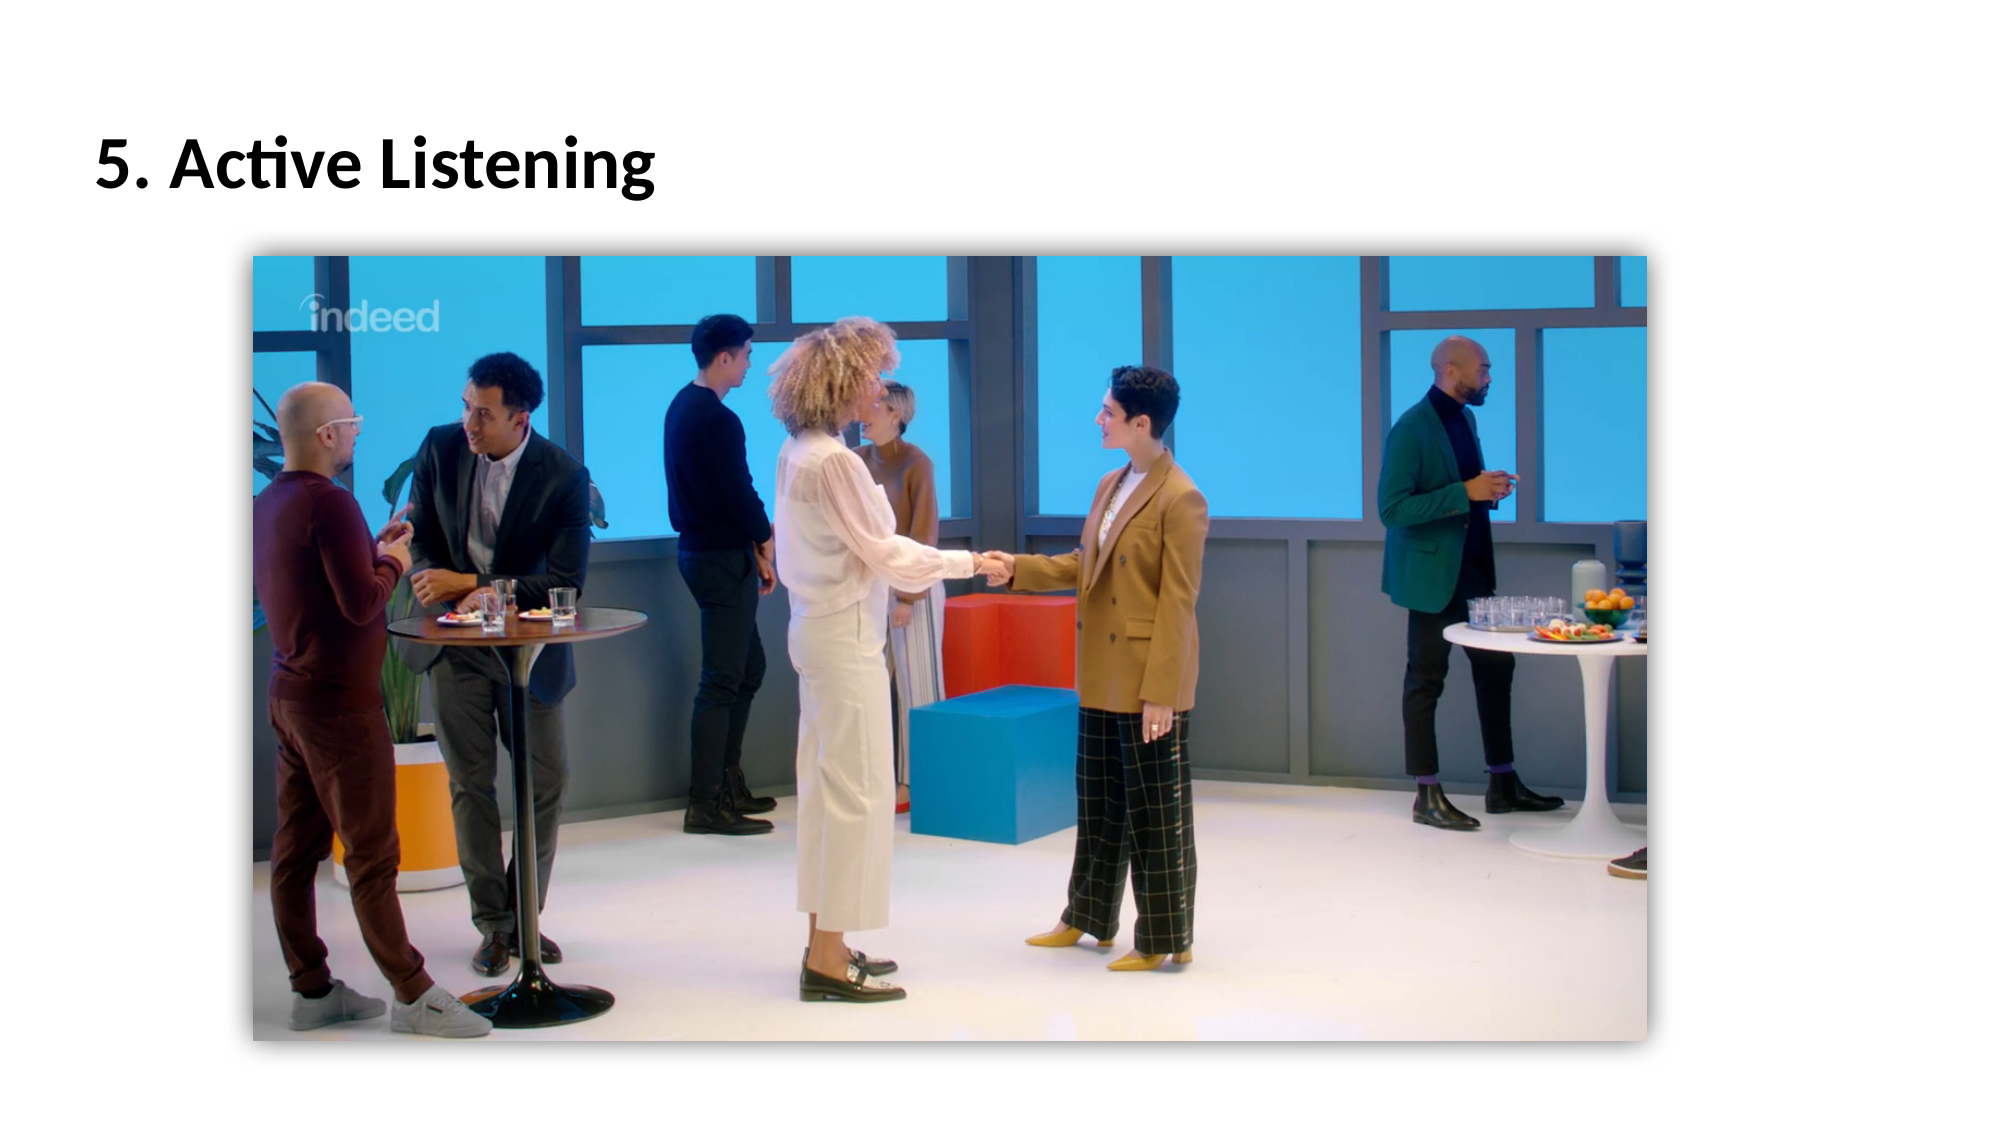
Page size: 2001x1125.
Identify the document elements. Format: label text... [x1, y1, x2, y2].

text_box 5. Active Listening [76, 105, 676, 212]
picture [253, 256, 1648, 1041]
